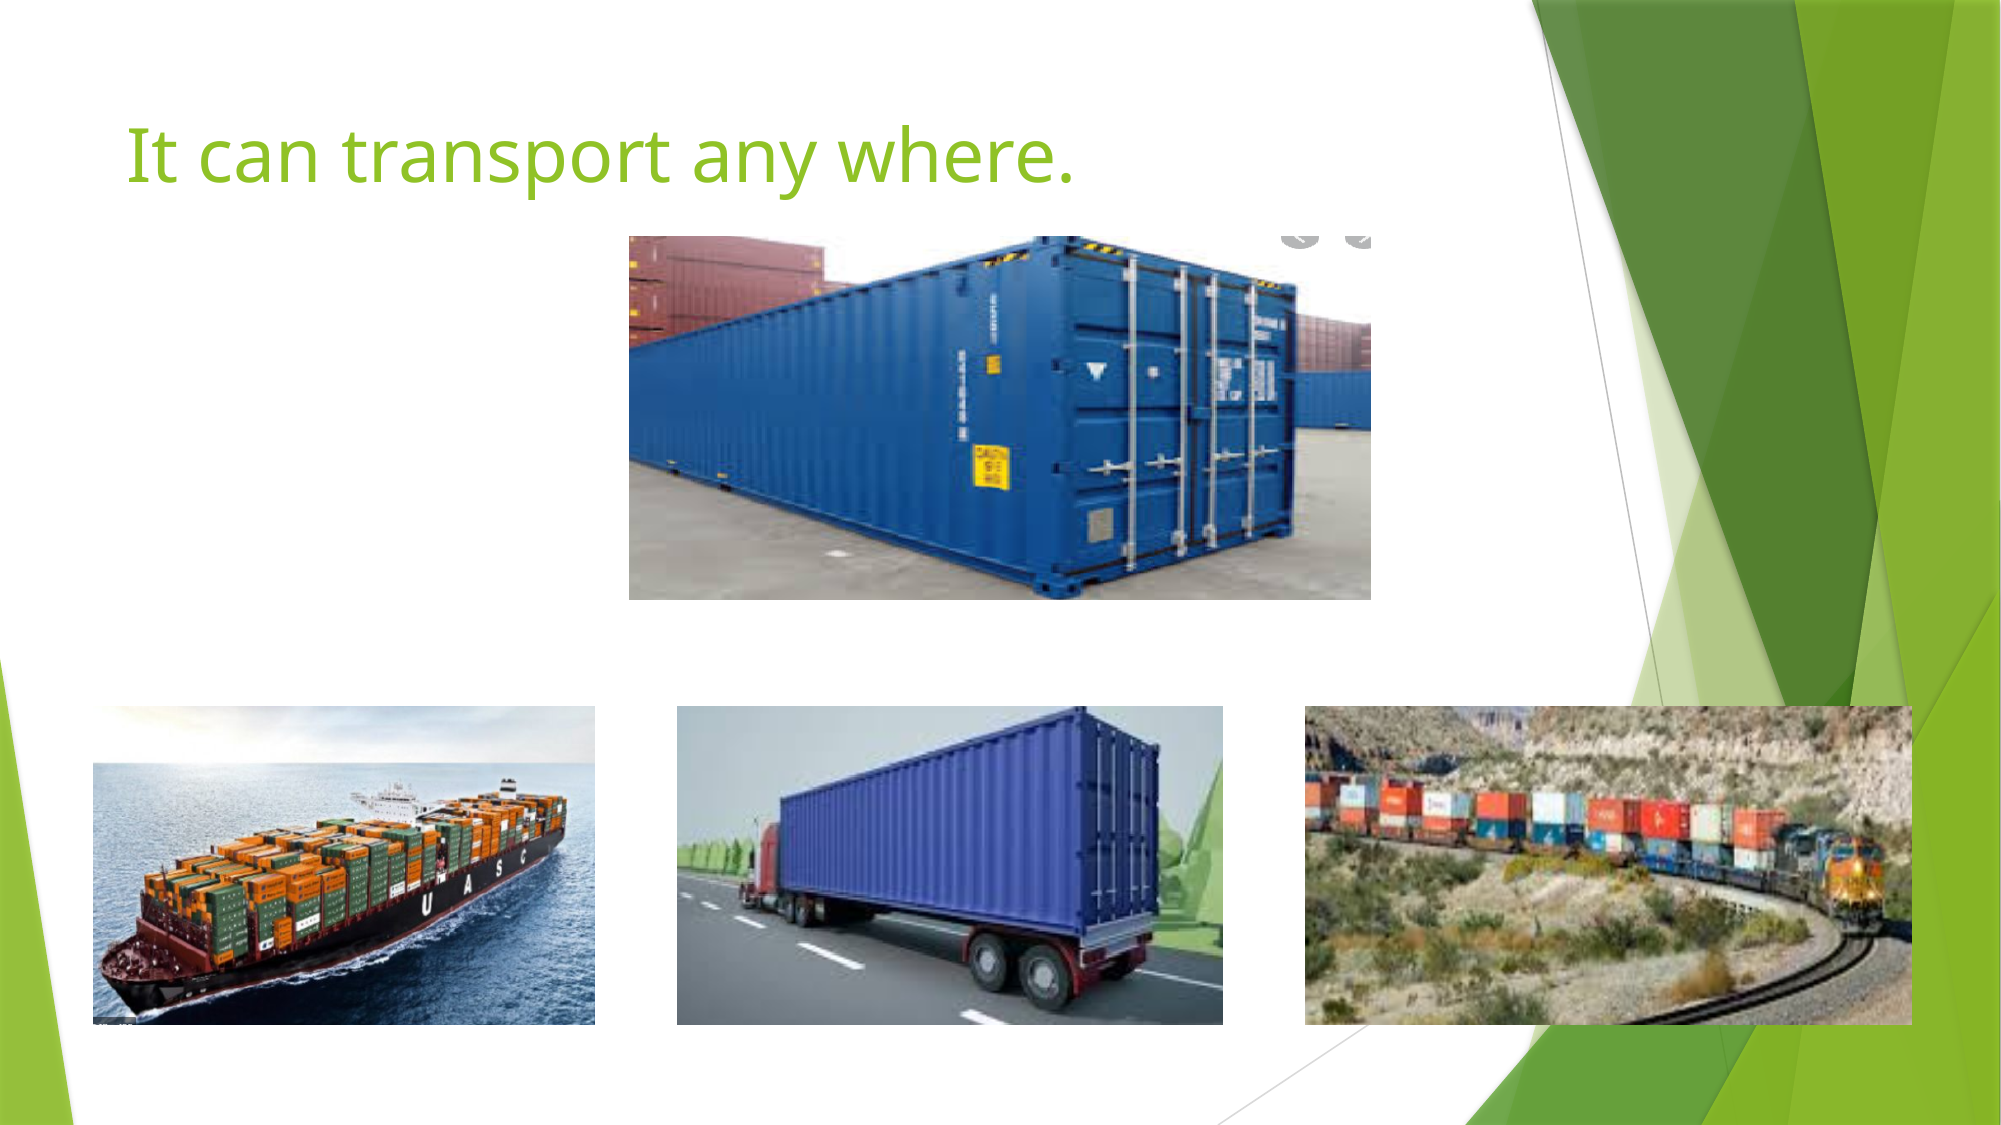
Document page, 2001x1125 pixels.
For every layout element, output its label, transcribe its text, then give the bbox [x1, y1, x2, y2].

picture [92, 706, 596, 1026]
title It can transport any where. [111, 99, 1522, 317]
picture [677, 706, 1223, 1026]
picture [629, 236, 1371, 601]
picture [1304, 706, 1913, 1026]
